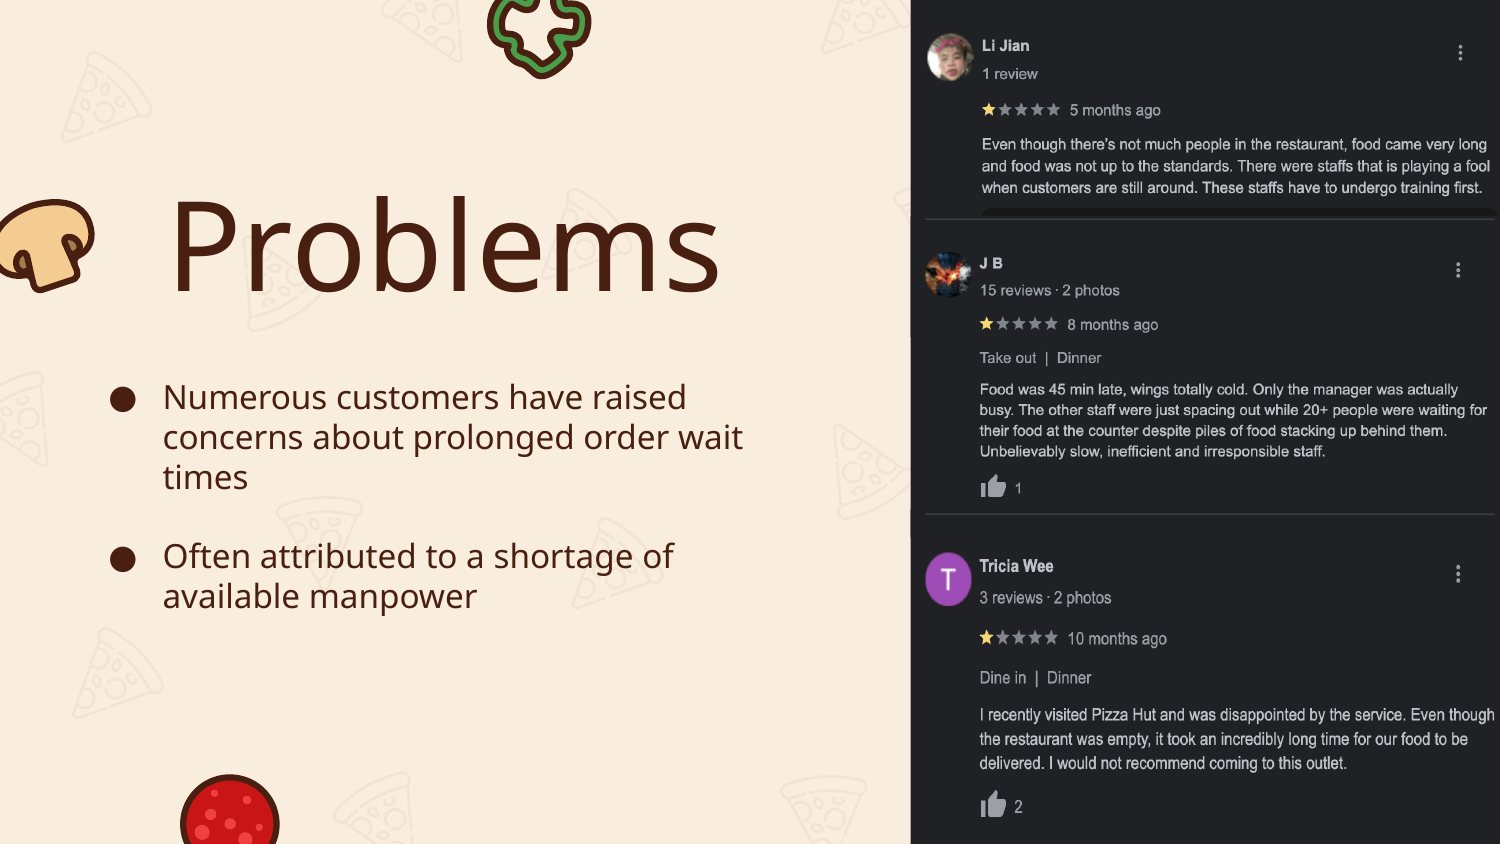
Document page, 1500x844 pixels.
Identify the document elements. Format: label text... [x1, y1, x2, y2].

picture [0, 0, 1500, 844]
subtitle Numerous customers have raised concerns about prolonged order wait times Often attributed to a shortage of available manpower [87, 327, 806, 664]
title Problems [108, 136, 782, 327]
picture [506, 0, 573, 60]
